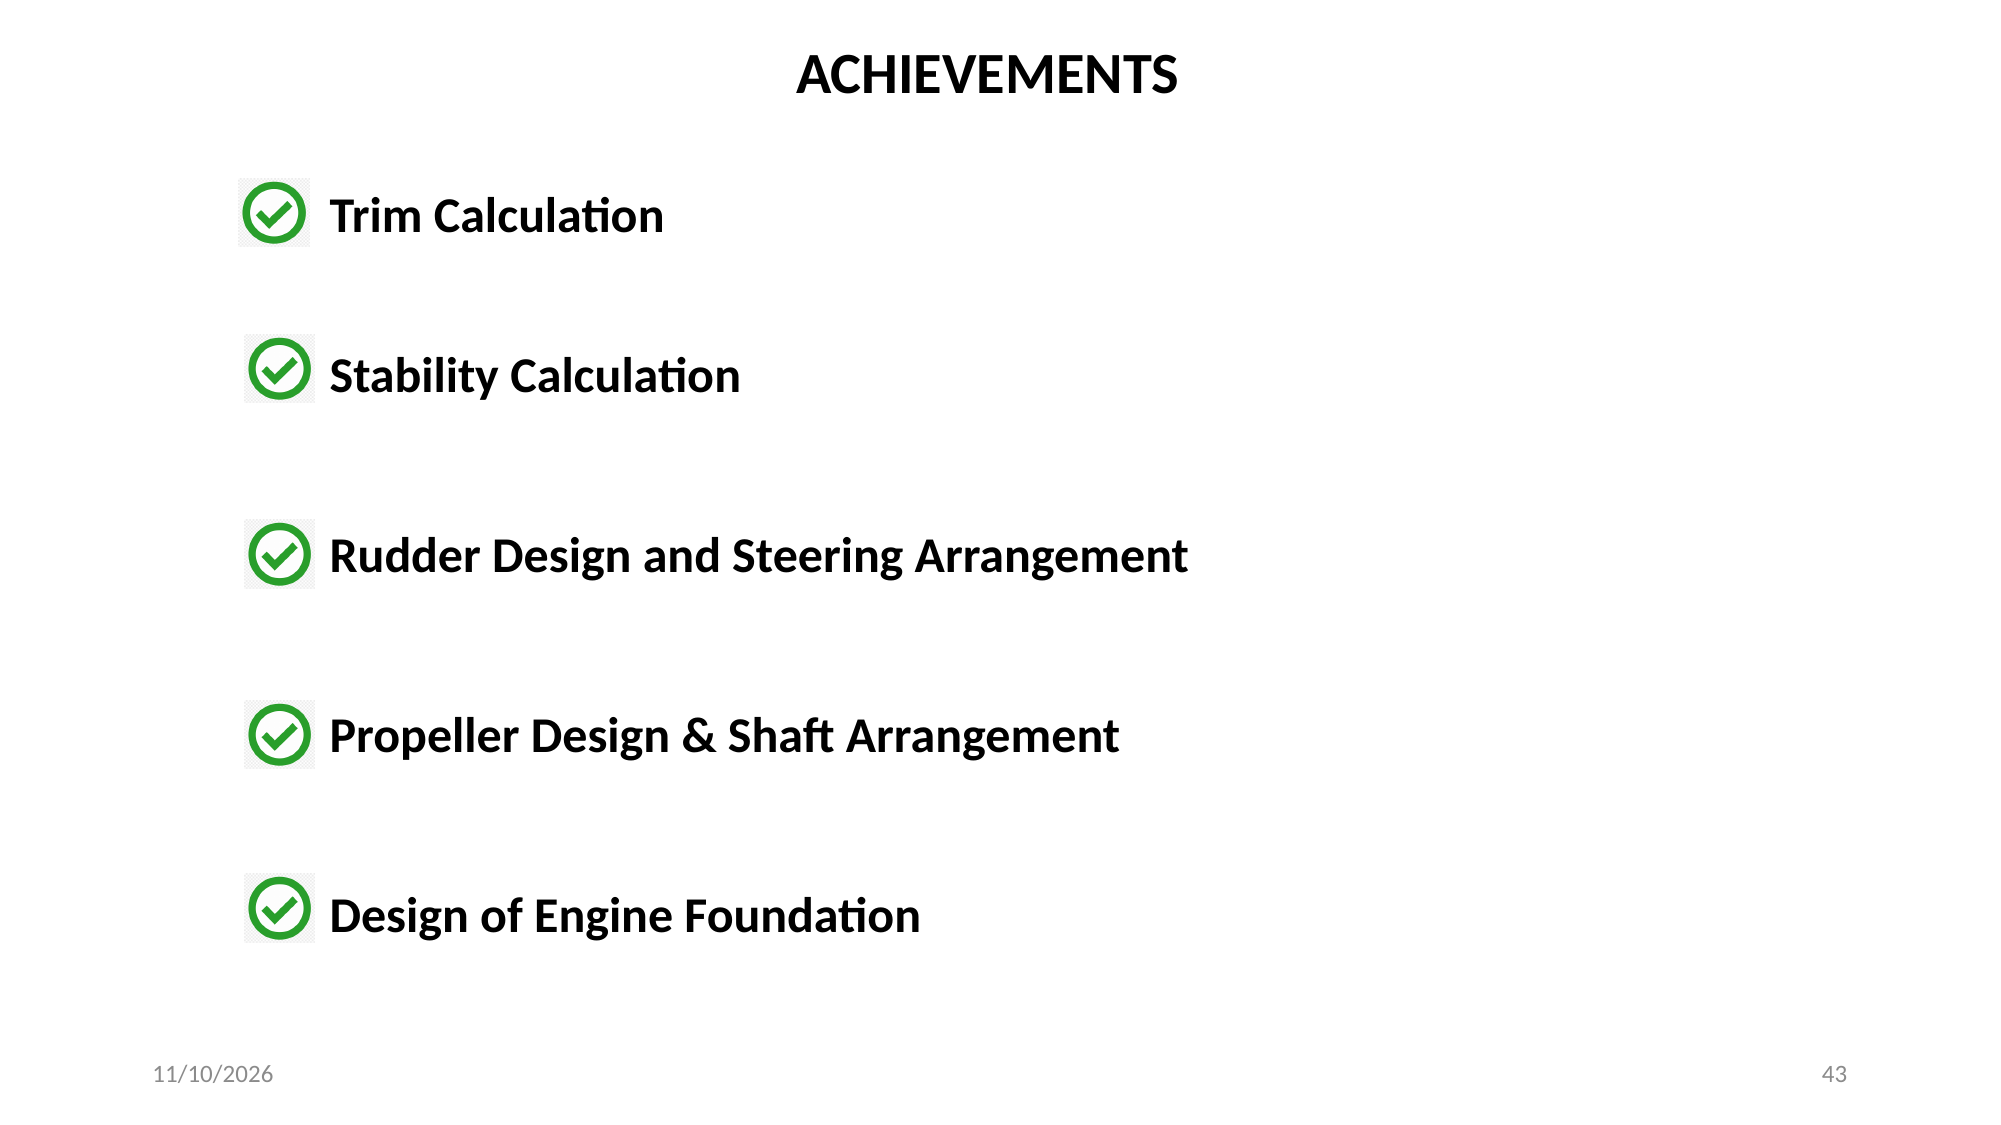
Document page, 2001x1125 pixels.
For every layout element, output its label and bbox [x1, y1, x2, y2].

text_box [781, 27, 1223, 113]
picture [244, 873, 315, 943]
picture [244, 519, 315, 589]
slide_number [137, 1042, 314, 1103]
text_box [314, 174, 1557, 250]
picture [238, 178, 310, 248]
picture [244, 700, 315, 769]
text_box [314, 275, 1581, 1125]
picture [244, 334, 315, 404]
slide_number [1581, 1042, 1863, 1103]
